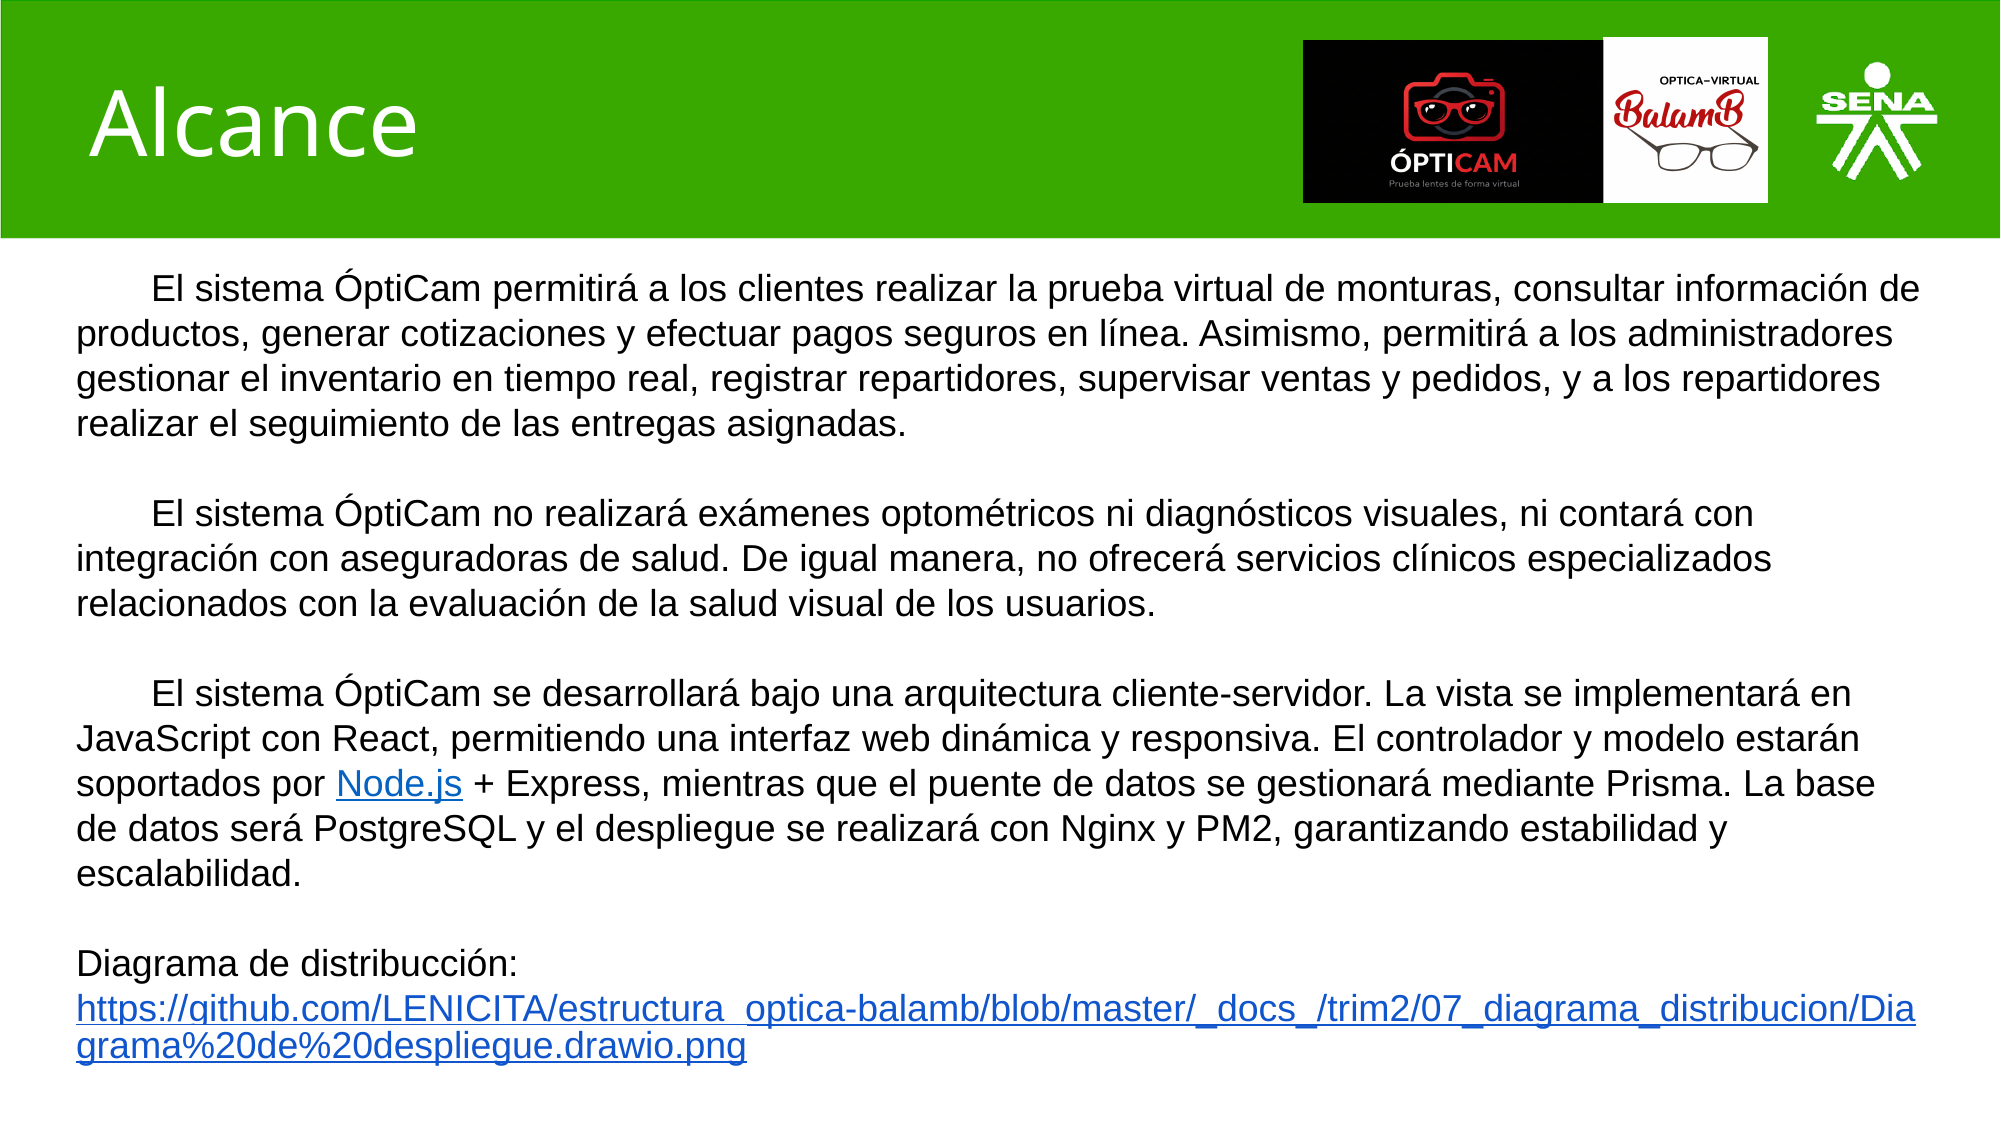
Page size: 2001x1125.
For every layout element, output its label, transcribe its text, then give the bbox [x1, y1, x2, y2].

picture [0, 0, 2001, 1125]
text_box El sistema ÓptiCam permitirá a los clientes realizar la prueba virtual de monturas, consultar información de productos, generar cotizaciones y efectuar pagos seguros en línea. Asimismo, permitirá a los administradores gestionar el inventario en tiempo real, registrar repartidores, supervisar ventas y pedidos, y a los repartidores realizar el seguimiento de las entregas asignadas. El sistema ÓptiCam no realizará exámenes optométricos ni diagnósticos visuales, ni contará con integración con aseguradoras de salud. De igual manera, no ofrecerá servicios clínicos especializados relacionados con la evaluación de la salud visual de los usuarios. El sistema ÓptiCam se desarrollará bajo una arquitectura cliente-servidor. La vista se implementará en JavaScript con React, permitiendo una interfaz web dinámica y responsiva. El controlador y modelo estarán soportados por Node.js + Express, mientras que el puente de datos se gestionará mediante Prisma. La base de datos será PostgreSQL y el despliegue se realizará con Nginx y PM2, garantizando estabilidad y escalabilidad. Diagrama de distribucción: https://github.com/LENICITA/estructura_optica-balamb/blob/master/_docs_/trim2/07_diagrama_distribucion/Diagrama%20de%20despliegue.drawio.png [61, 256, 1939, 1037]
title Alcance [74, 18, 1800, 236]
